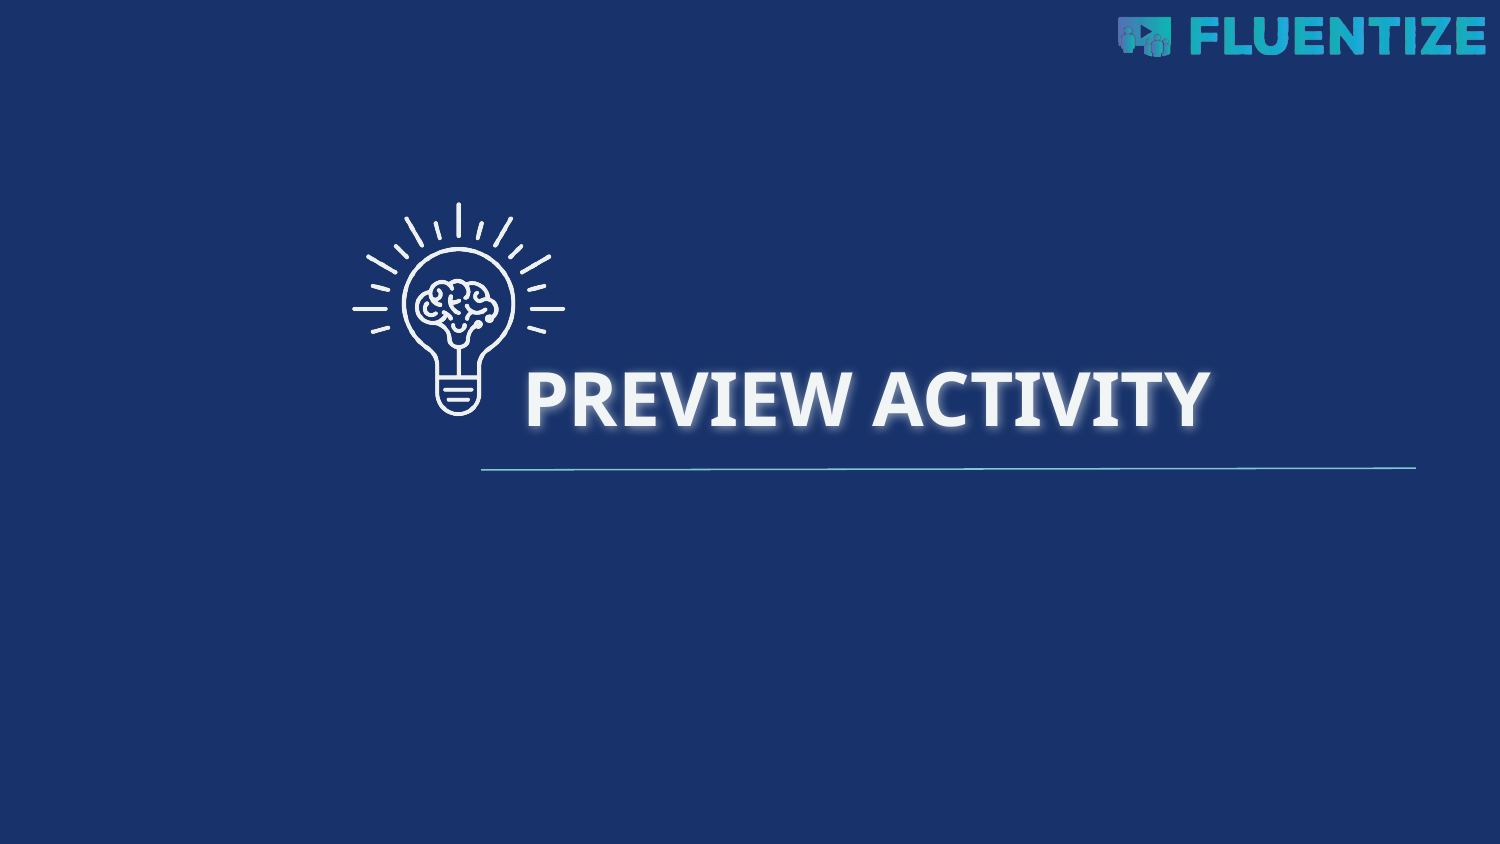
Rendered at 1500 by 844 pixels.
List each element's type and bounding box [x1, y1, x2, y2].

picture [286, 163, 614, 436]
picture [1108, 0, 1500, 97]
